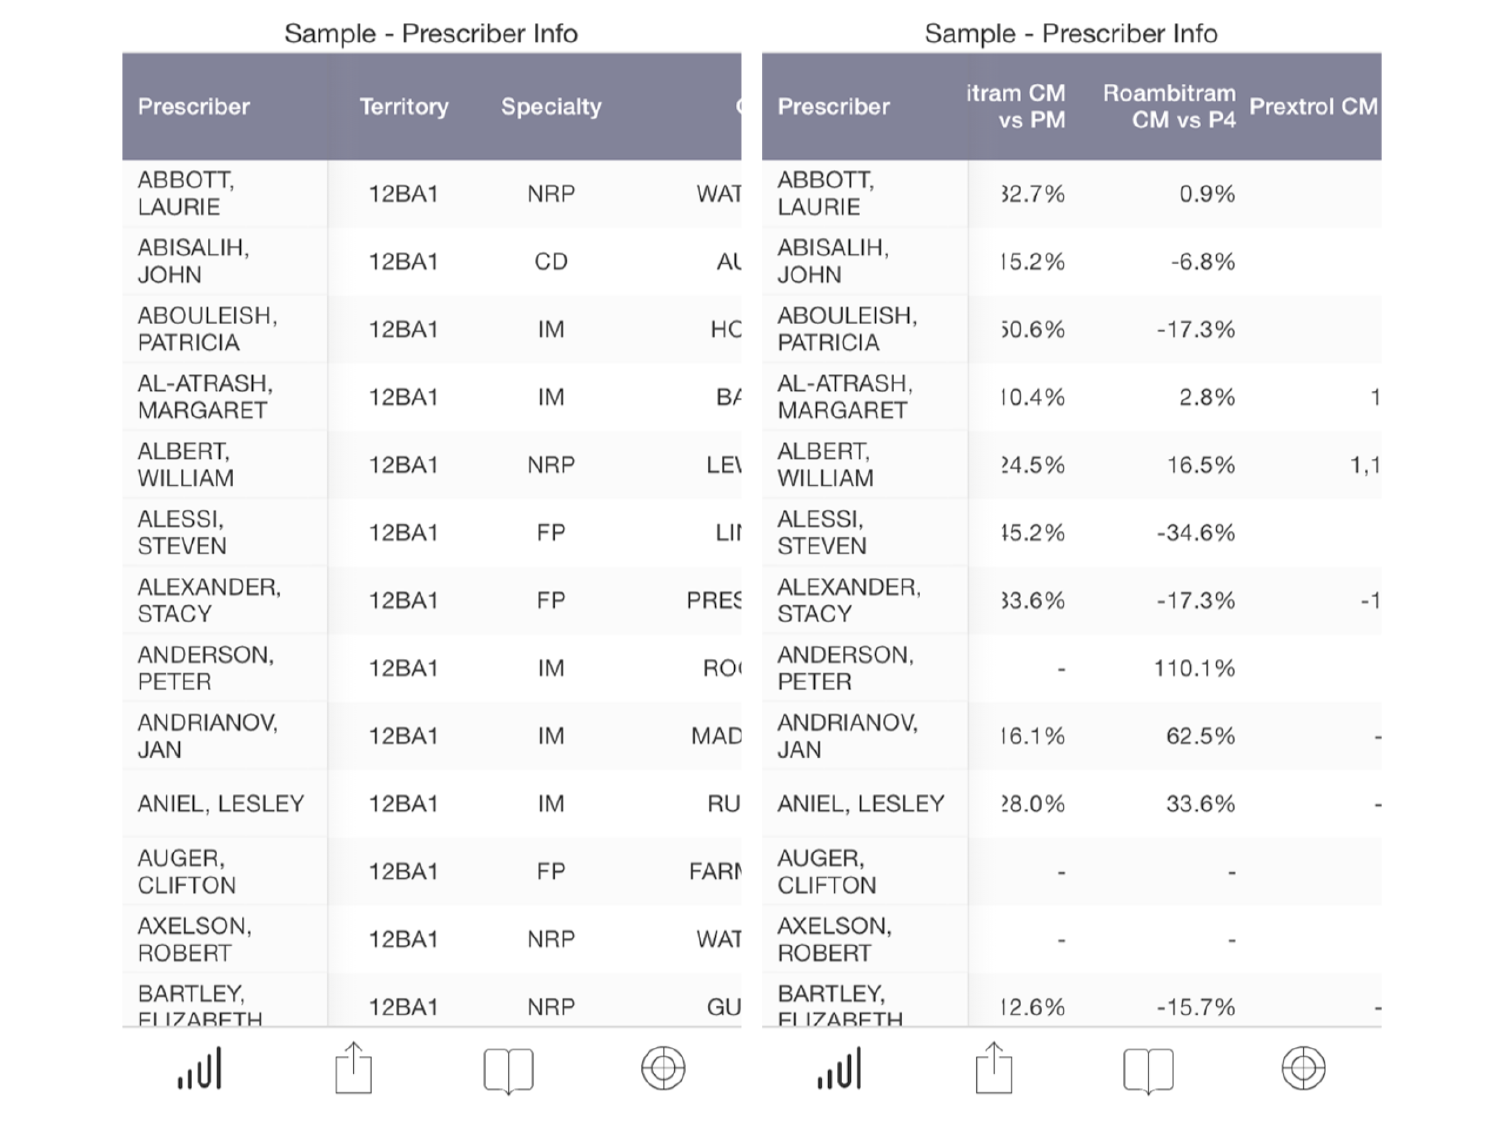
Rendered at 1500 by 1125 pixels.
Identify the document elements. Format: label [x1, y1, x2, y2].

picture [106, 0, 1394, 1125]
